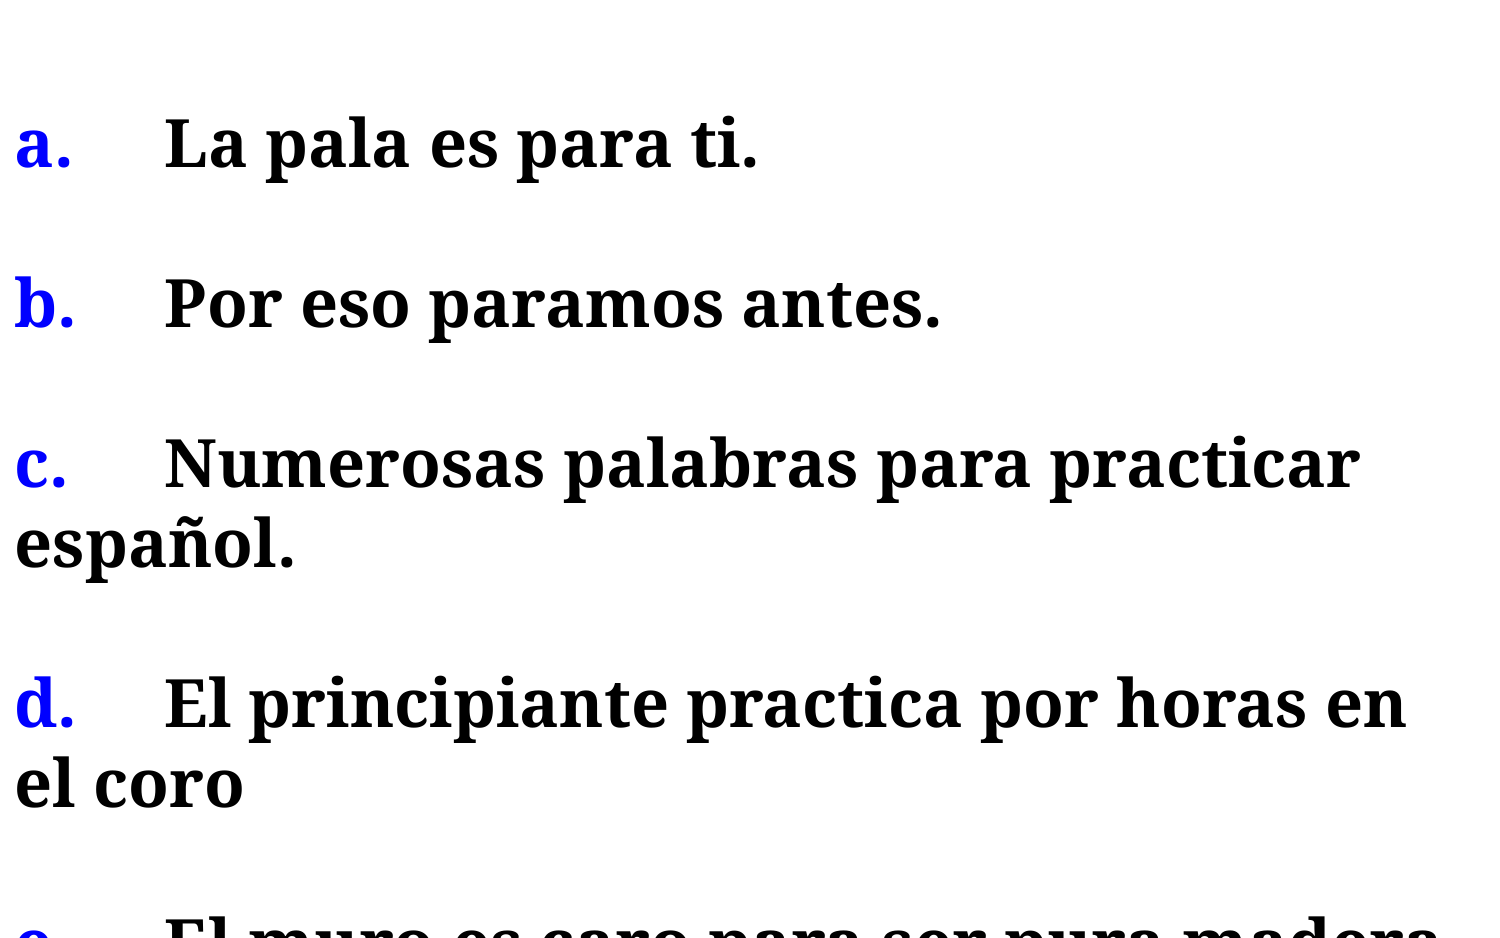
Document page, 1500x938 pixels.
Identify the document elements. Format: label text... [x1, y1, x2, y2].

text_box a. La pala es para ti. b. Por eso paramos antes. c. Numerosas palabras para practicar español. d. El principiante practica por horas en el coro e. El muro es caro para ser pura madera [0, 93, 1500, 938]
